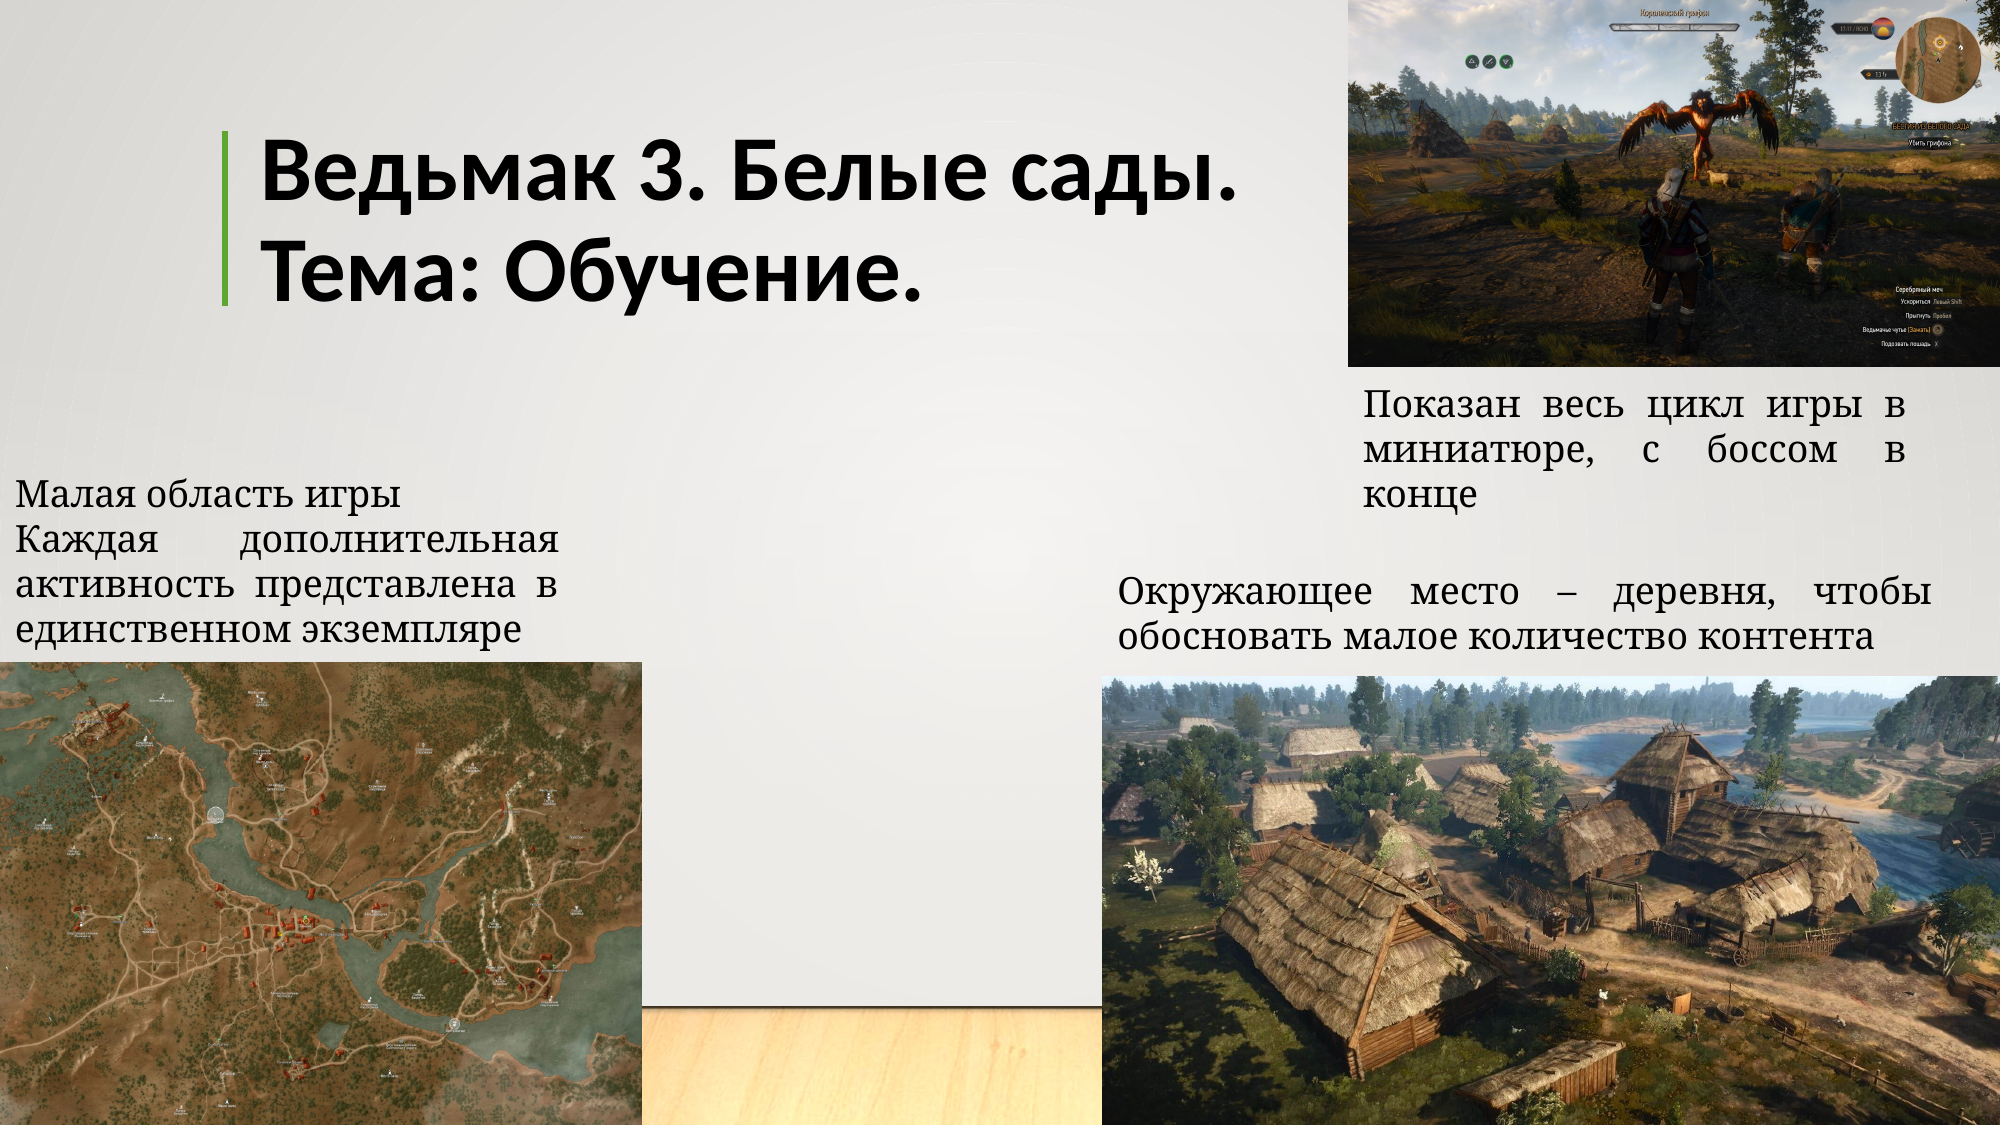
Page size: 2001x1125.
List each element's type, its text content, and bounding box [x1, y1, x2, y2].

picture [1348, 0, 2000, 367]
text_box Показан весь цикл игры в миниатюре, с боссом в конце [1348, 372, 1923, 523]
text_box Малая область игры Каждая дополнительная активность представлена в единственном экземпляре [0, 462, 574, 658]
picture [0, 661, 2000, 1125]
text_box Ведьмак 3. Белые сады. Тема: Обучение. [245, 112, 1348, 330]
text_box Окружающее место – деревня, чтобы обосновать малое количество контента [1102, 559, 1948, 664]
